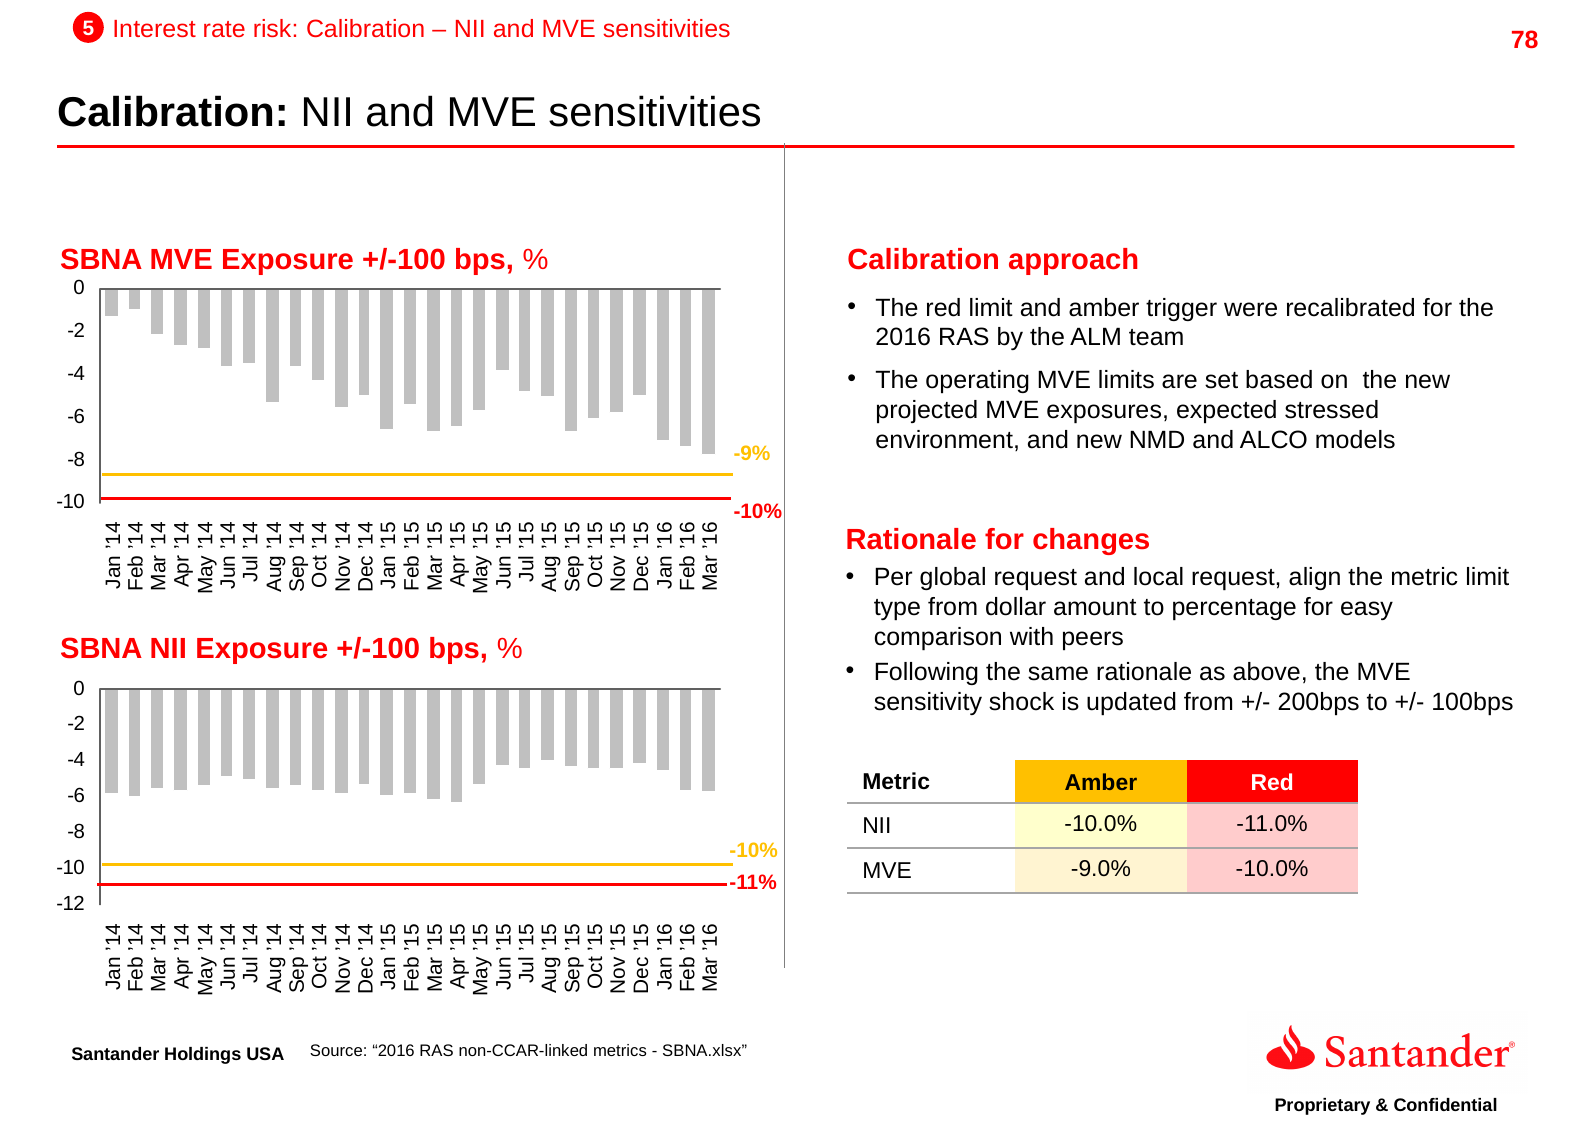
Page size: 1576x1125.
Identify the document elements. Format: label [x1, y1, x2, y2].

text_box [847, 290, 1518, 454]
table_header [847, 760, 1358, 802]
list [57, 74, 1479, 146]
text_box [845, 520, 1517, 556]
picture [1247, 1011, 1528, 1094]
text_box [847, 239, 1523, 275]
table_cell [847, 849, 1358, 892]
table_cell [847, 804, 1358, 847]
text_box [72, 11, 734, 44]
text_box [845, 560, 1517, 844]
text_box [30, 143, 816, 997]
text_box [309, 1039, 1428, 1060]
